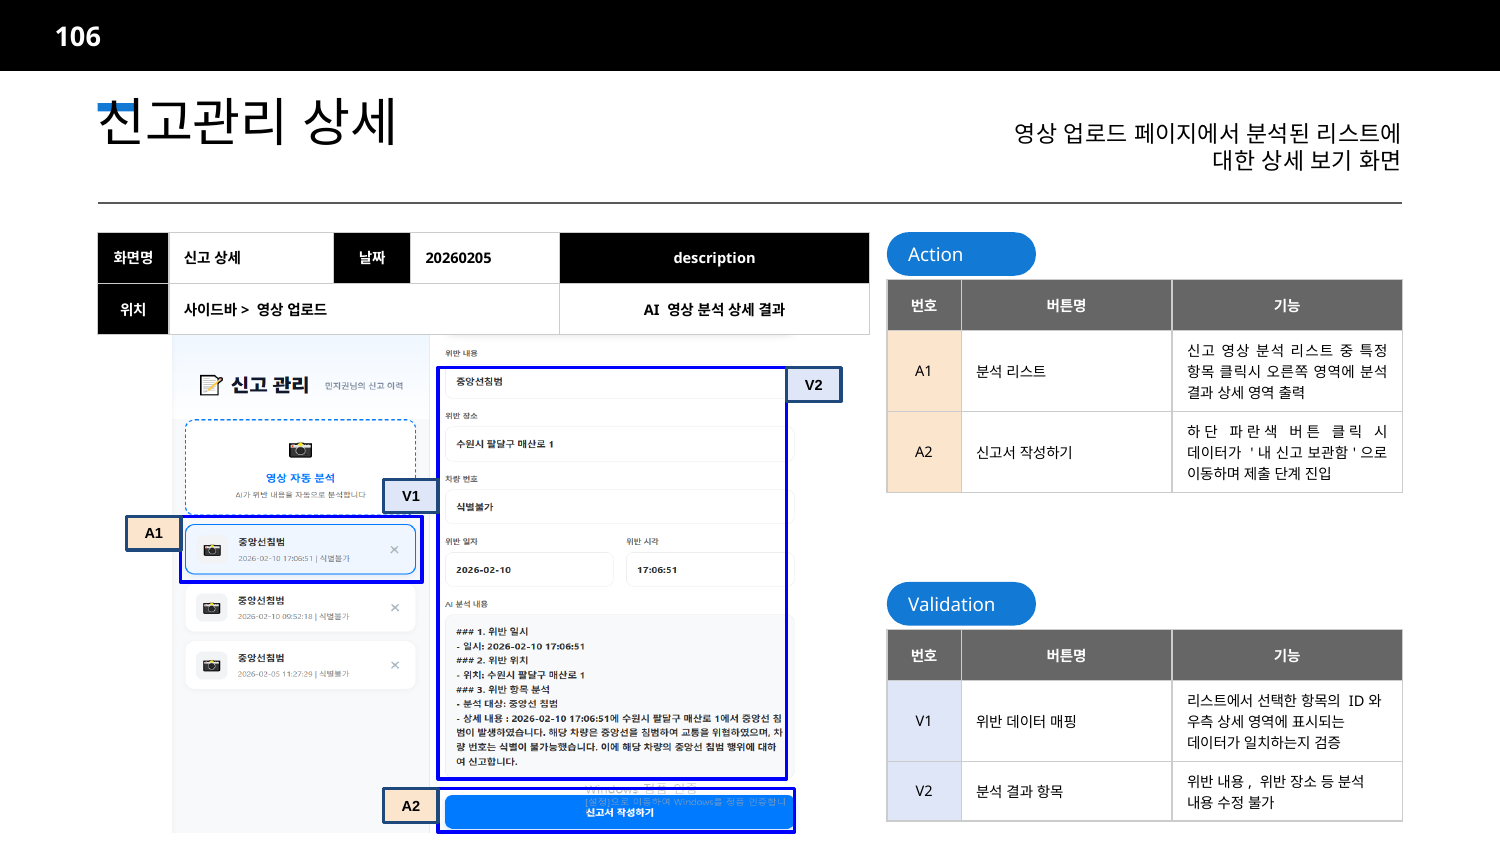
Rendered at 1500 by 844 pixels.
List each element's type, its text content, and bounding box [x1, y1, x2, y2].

table_header 버튼명 [962, 280, 1171, 330]
text_box Action [886, 232, 1037, 276]
picture [172, 335, 804, 833]
table_cell 신고서 작성하기 [962, 412, 1171, 492]
table_header 버튼명 [962, 630, 1171, 680]
table_cell 신고 영상 분석 리스트 중 특정 항목 클릭시 오른쪽 영역에 분석 결과 상세 영역 출력 [1173, 331, 1402, 411]
table_header 번호 [888, 280, 961, 330]
text_box Validation [886, 581, 1037, 626]
table_cell 사이드바> 영상 업로드 [170, 284, 559, 334]
table_cell 위치 [98, 284, 168, 334]
table_header 날짜 [334, 233, 410, 283]
table_cell A2 [888, 412, 961, 492]
text_box [97, 103, 138, 111]
table_cell AI 영상 분석 상세 결과 [560, 284, 869, 334]
table_cell V2 [888, 762, 961, 820]
table_header 기능 [1173, 280, 1402, 330]
text_box 영상 업로드 페이지에서 분석된 리스트에 대한 상세 보기 화면 [1003, 106, 1403, 188]
text_box 106 [39, 11, 127, 60]
table_header 기능 [1173, 630, 1402, 680]
table_header 화면명 [98, 233, 168, 283]
table_cell 위반 내용, 위반 장소 등 분석 내용 수정 불가 [1173, 762, 1402, 820]
table_header 신고 상세 [170, 233, 333, 283]
text_box 신고관리 상세 [97, 111, 526, 192]
text_box A1 [126, 516, 167, 550]
table_cell 하단 파란색 버튼 클릭 시 데이터가 '내 신고 보관함'으로 이동하며 제출 단계 진입 [1173, 412, 1402, 492]
table_cell A1 [888, 331, 961, 411]
table_cell V1 [888, 681, 961, 761]
table_cell 분석 리스트 [962, 331, 1171, 411]
text_box [0, 0, 1500, 71]
table_cell 분석 결과 항목 [962, 762, 1171, 820]
table_cell 리스트에서 선택한 항목의 ID와 우측 상세 영역에 표시되는 데이터가 일치하는지 검증 [1173, 681, 1402, 761]
table_header description [560, 233, 869, 283]
table_header 20260205 [411, 233, 559, 283]
table_cell 위반 데이터 매핑 [962, 681, 1171, 761]
text_box V2 [808, 367, 842, 402]
table_header 번호 [888, 630, 961, 680]
